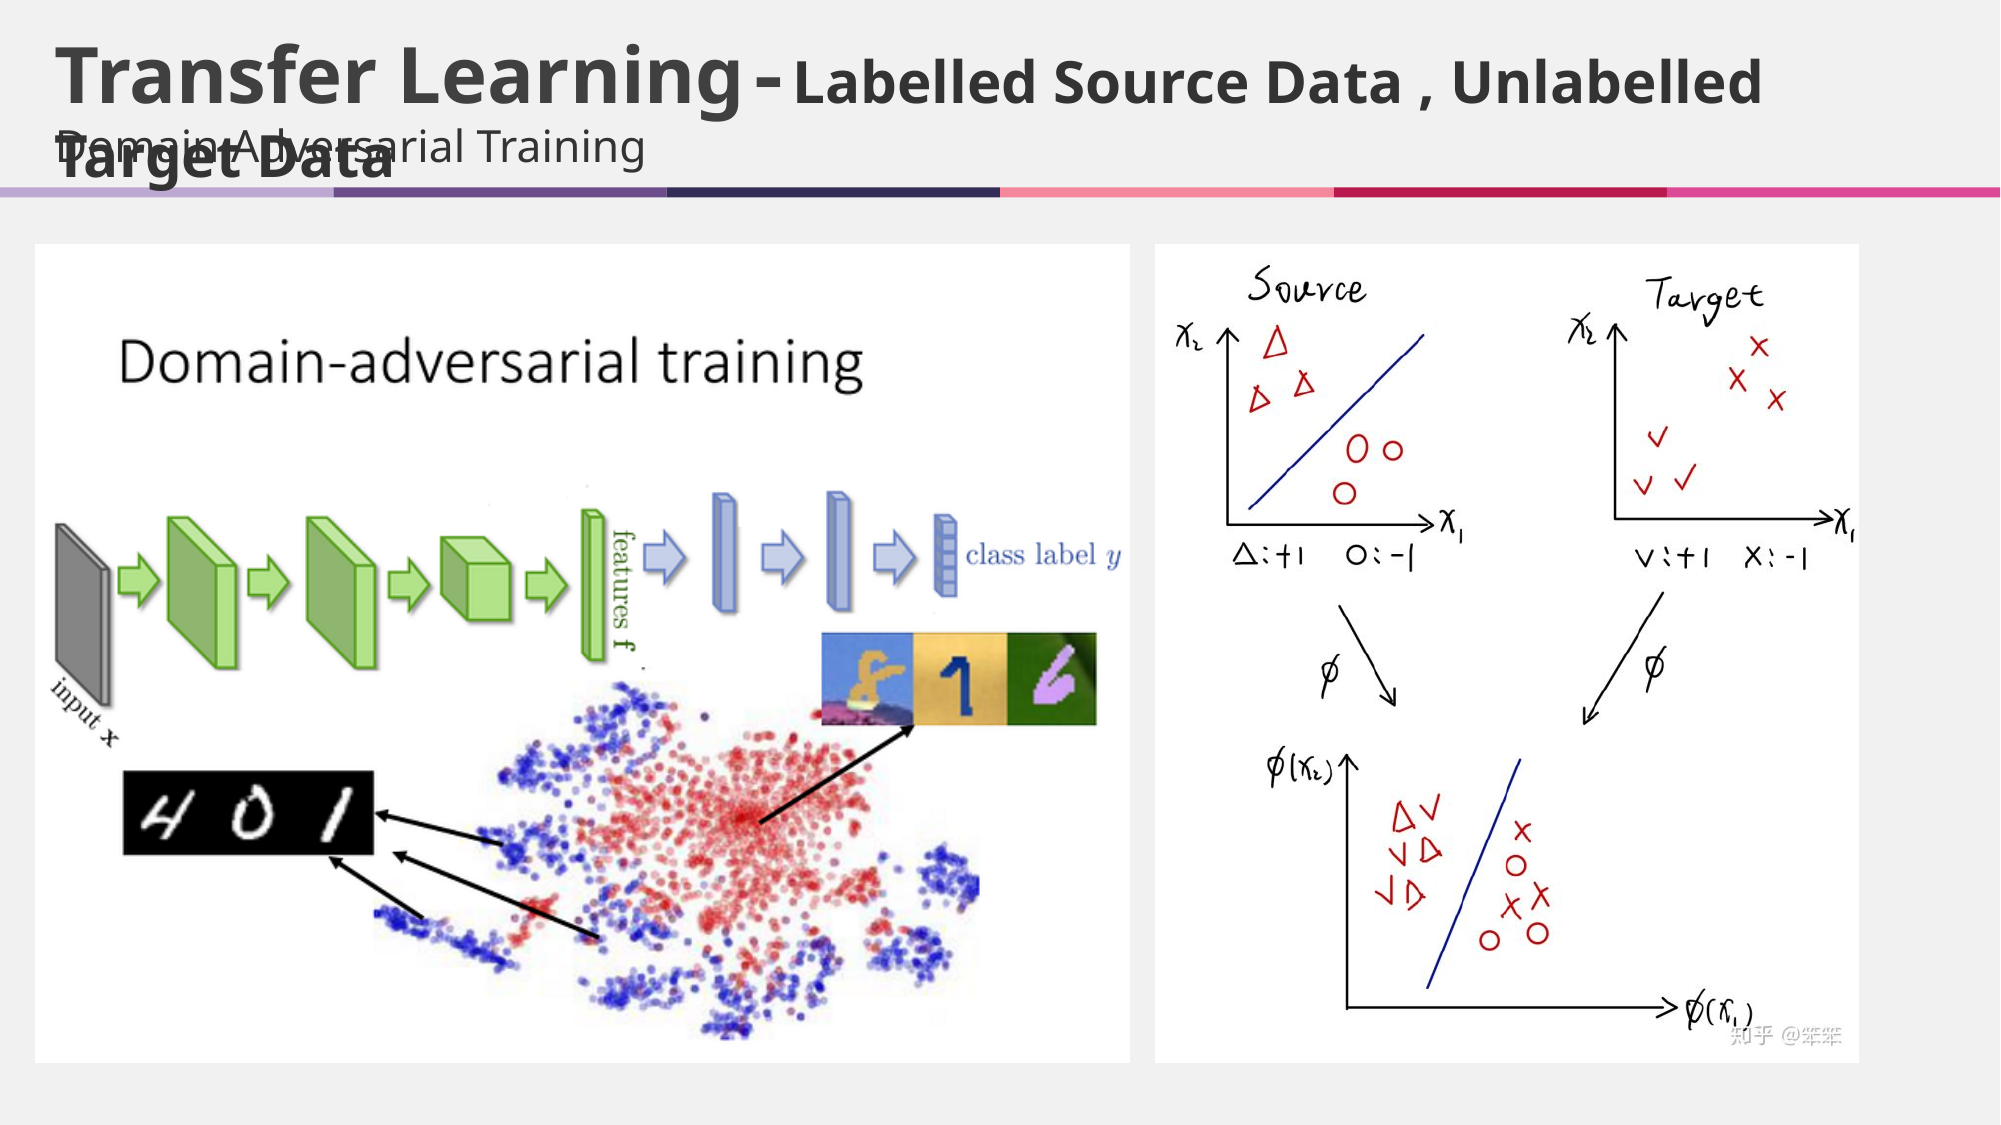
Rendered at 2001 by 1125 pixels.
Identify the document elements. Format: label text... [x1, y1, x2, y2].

list Transfer Learning-Labelled Source Data , Unlabelled Target Data [55, 26, 1915, 118]
list Domain Adversarial Training [55, 117, 1882, 181]
picture [1155, 243, 1859, 1064]
picture [35, 243, 1130, 1064]
